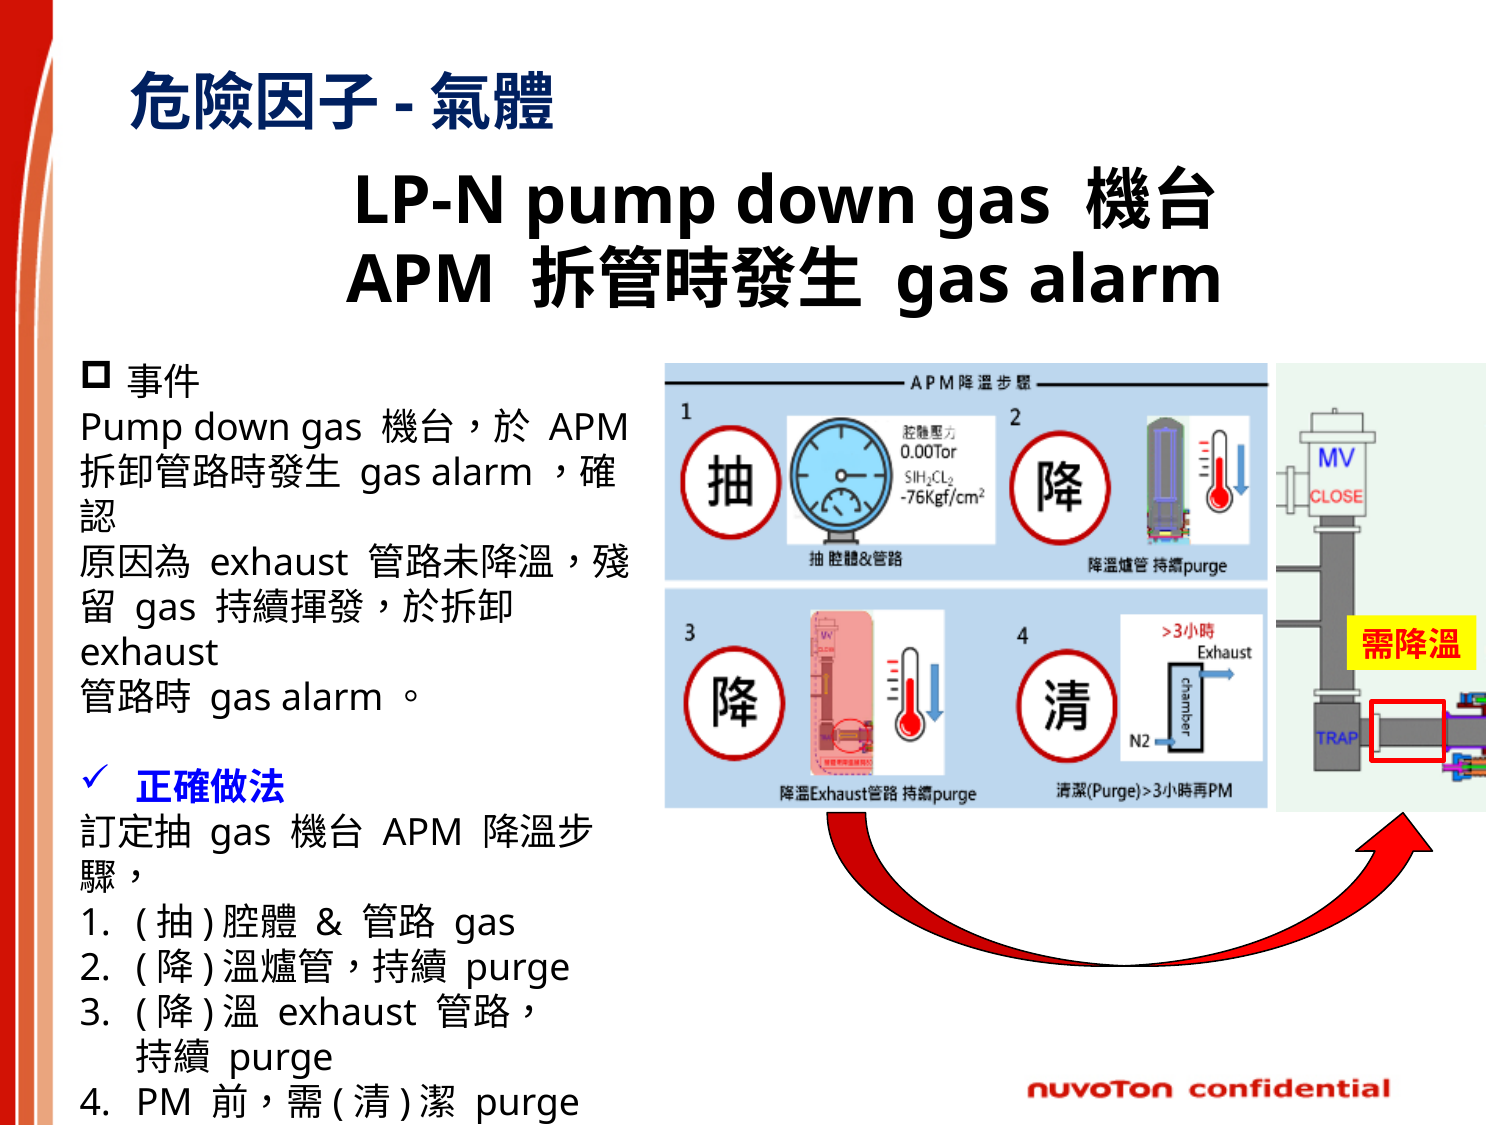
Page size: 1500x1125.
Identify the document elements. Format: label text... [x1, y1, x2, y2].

text_box 事件 Pump down gas 機台，於 APM 拆卸管路時發生 gas alarm，確認 原因為 exhaust 管路未降溫，殘留 gas 持續揮發，於拆卸 exhaust 管路時 gas alarm。 正確做法 訂定抽 gas 機台 APM 降溫步驟， (抽)腔體 & 管路 gas (降)溫爐管，持續 purge (降)溫 exhaust 管路， 持續 purge PM 前，需(清)潔 purge >3小時才可執行PM [64, 350, 668, 1125]
text_box LP-N pump down gas 機台 APM 拆管時發生 gas alarm [289, 148, 1282, 324]
picture [0, 0, 1500, 1125]
text_box 危險因子-氣體 [64, 54, 1447, 145]
text_box [827, 821, 1433, 967]
